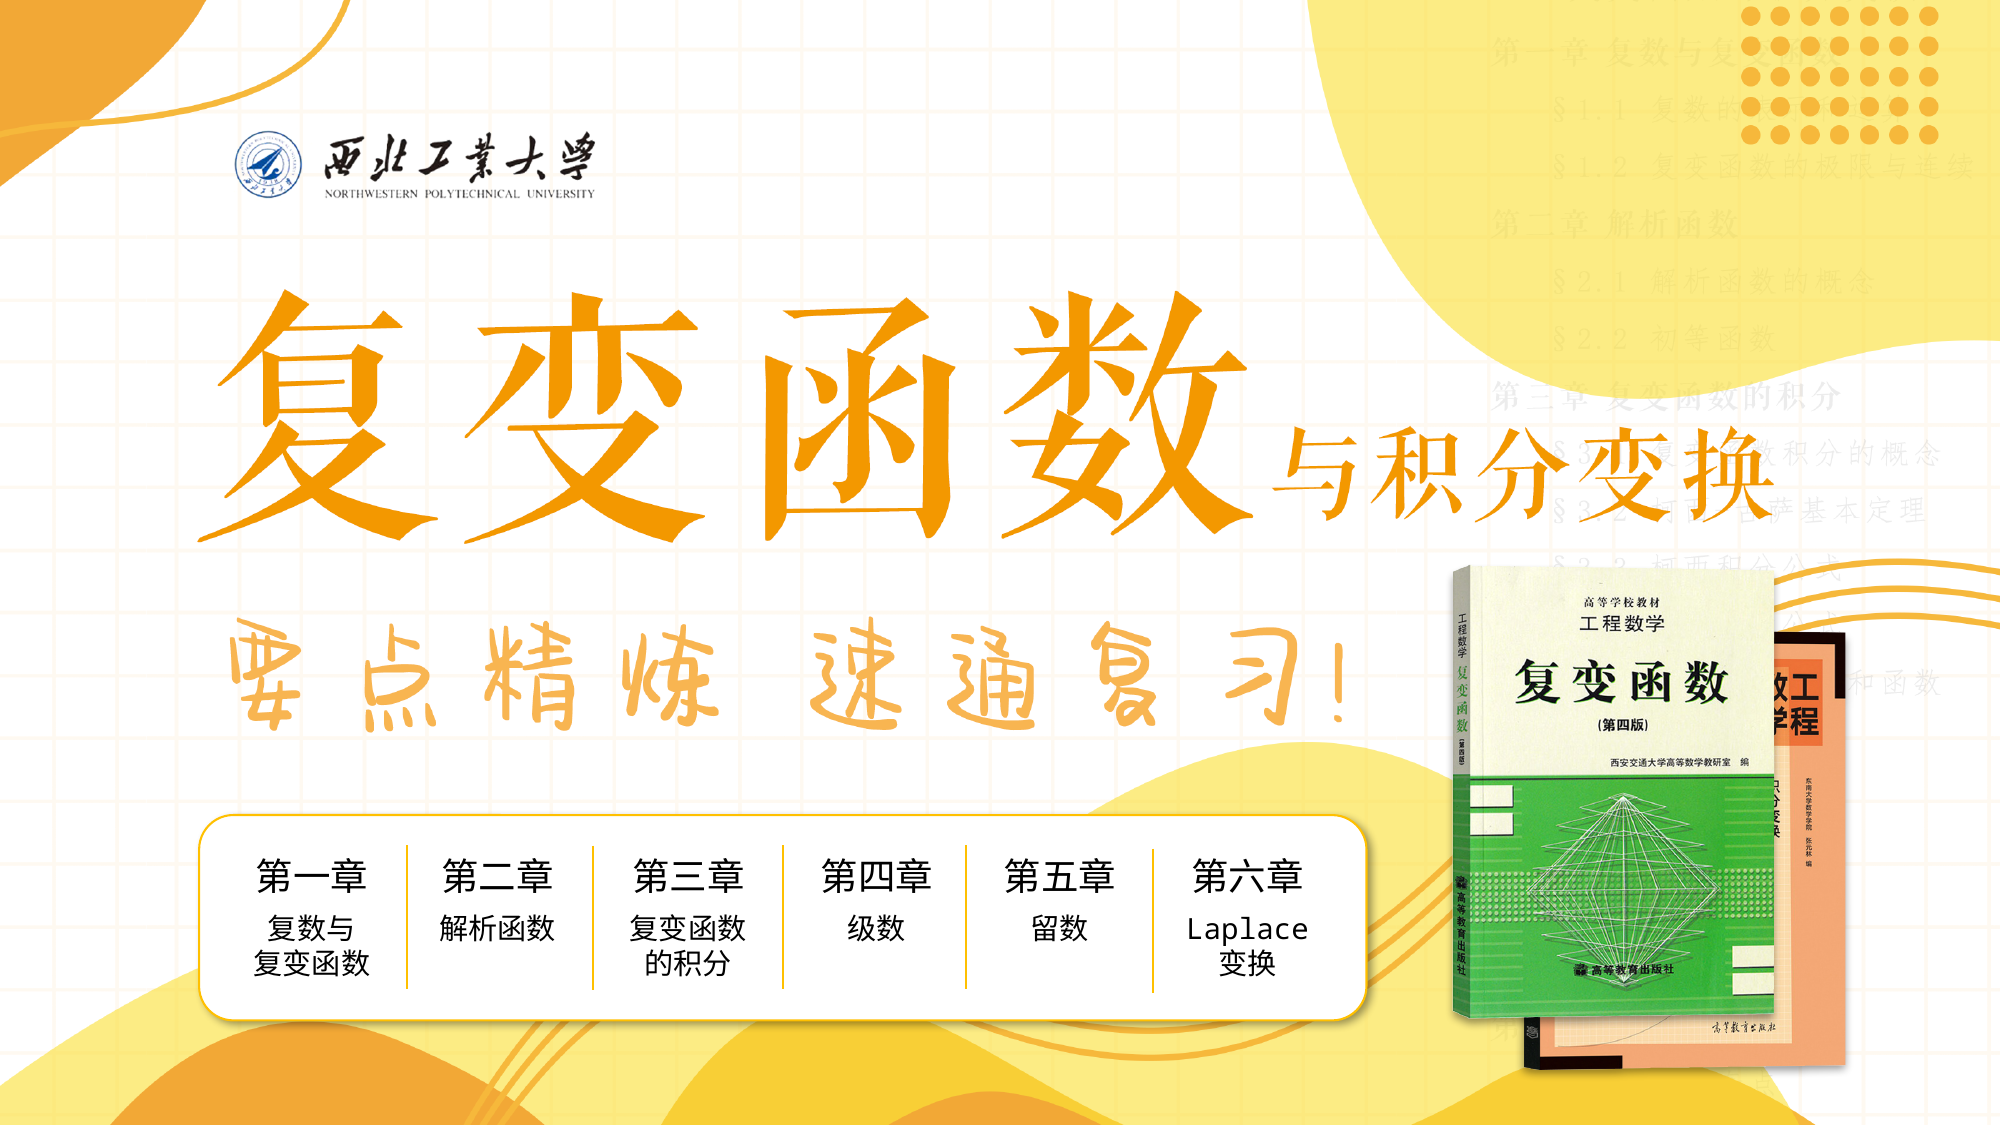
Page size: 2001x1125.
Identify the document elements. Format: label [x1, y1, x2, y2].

text_box [199, 815, 1367, 1021]
picture [0, 0, 2000, 1125]
